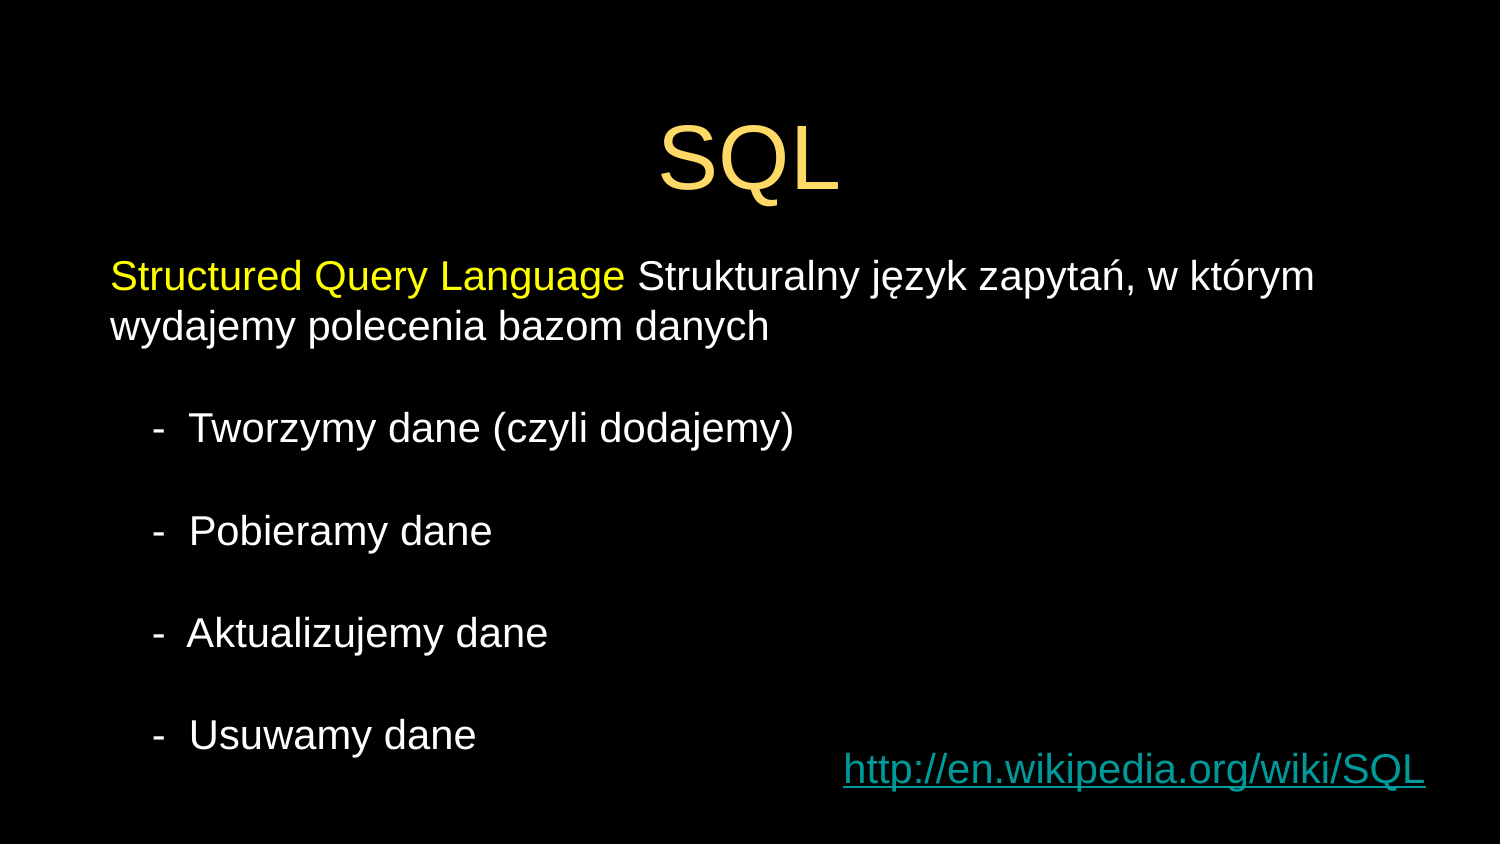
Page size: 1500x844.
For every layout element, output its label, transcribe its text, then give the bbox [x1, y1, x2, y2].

text_box http://en.wikipedia.org/wiki/SQL [789, 737, 1480, 796]
title SQL [106, 71, 1393, 235]
list Structured Query Language Strukturalny język zapytań, w którym wydajemy polecenia bazom danych - Tworzymy dane (czyli dodajemy) - Pobieramy dane - Aktualizujemy dane - Usuwamy dane [106, 240, 1393, 767]
